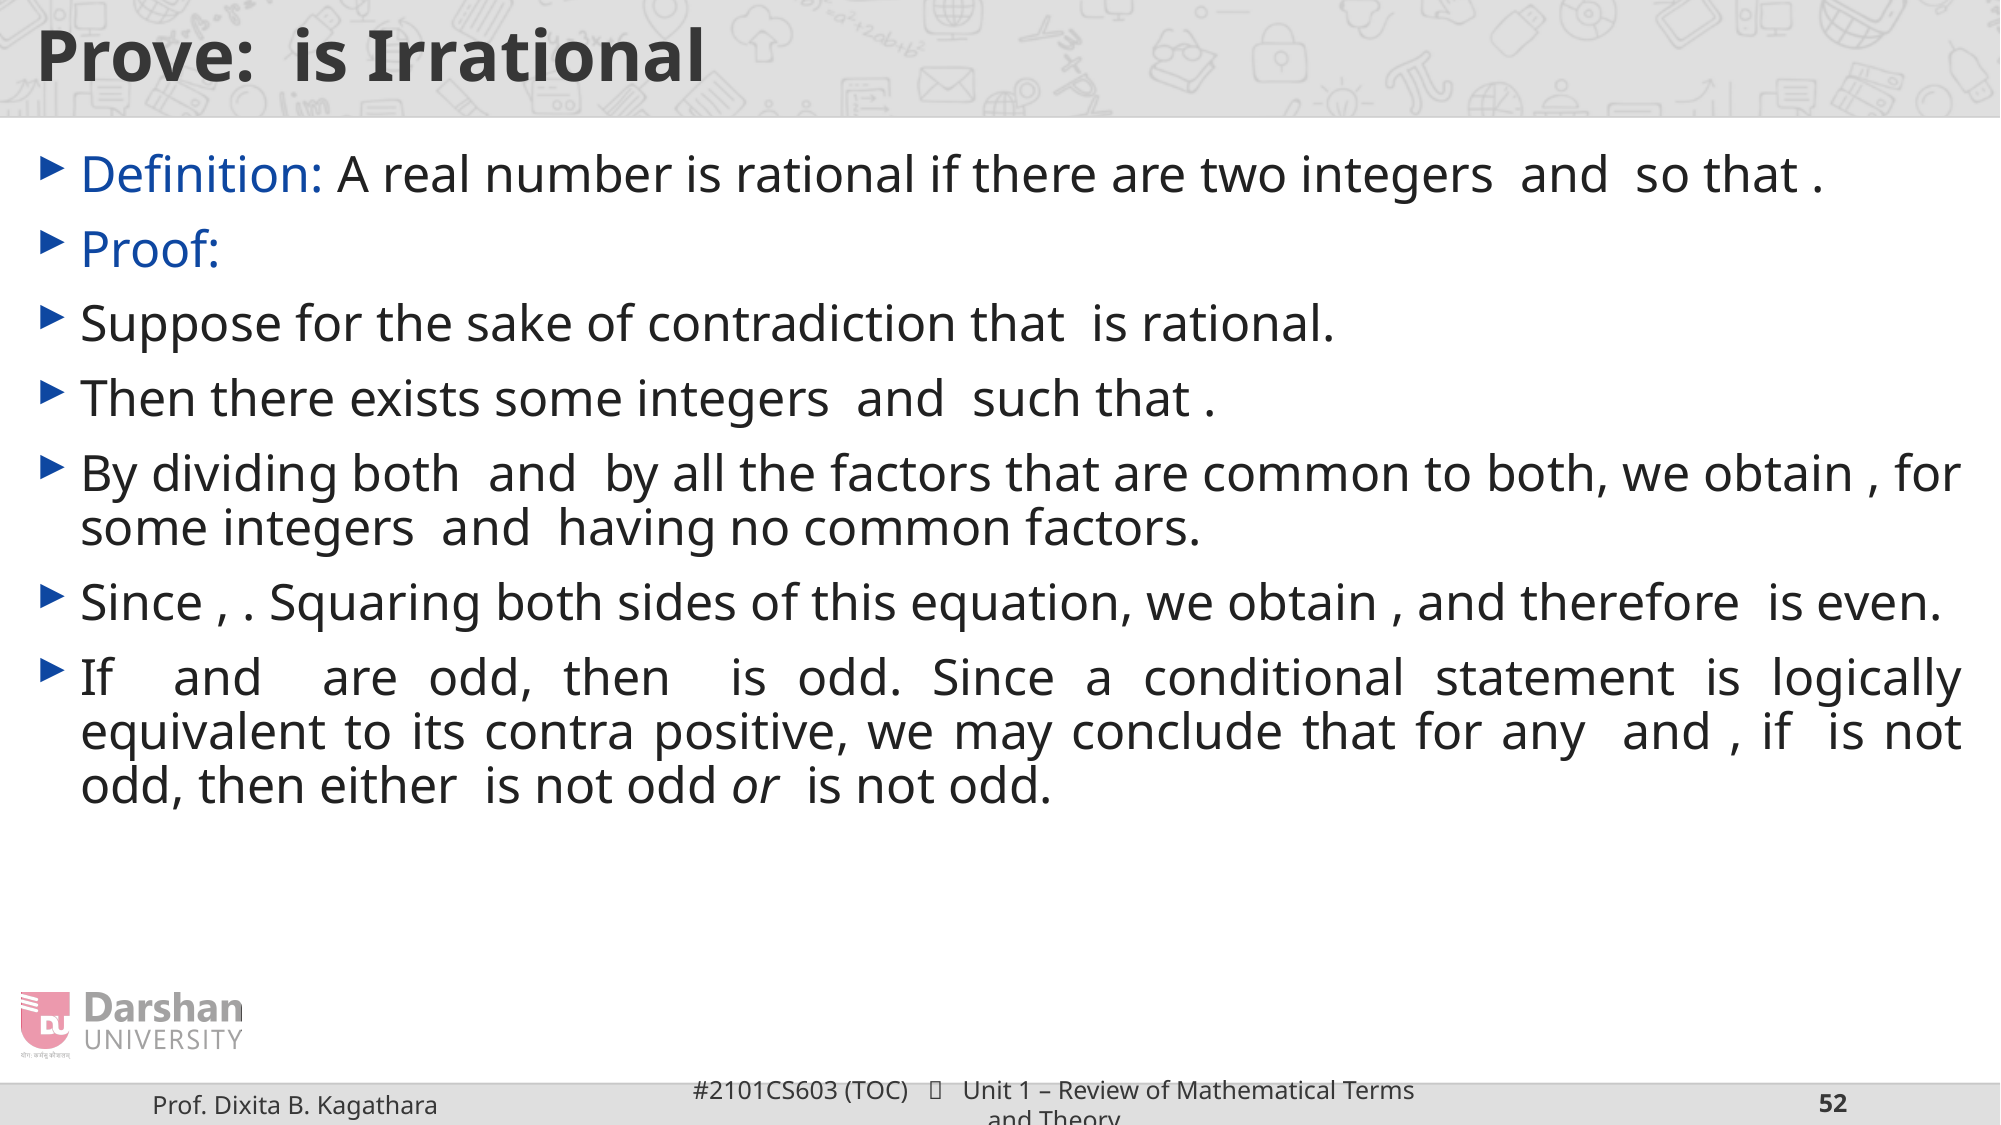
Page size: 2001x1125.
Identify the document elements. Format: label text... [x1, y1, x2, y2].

text_box 25 [21, 992, 242, 1059]
